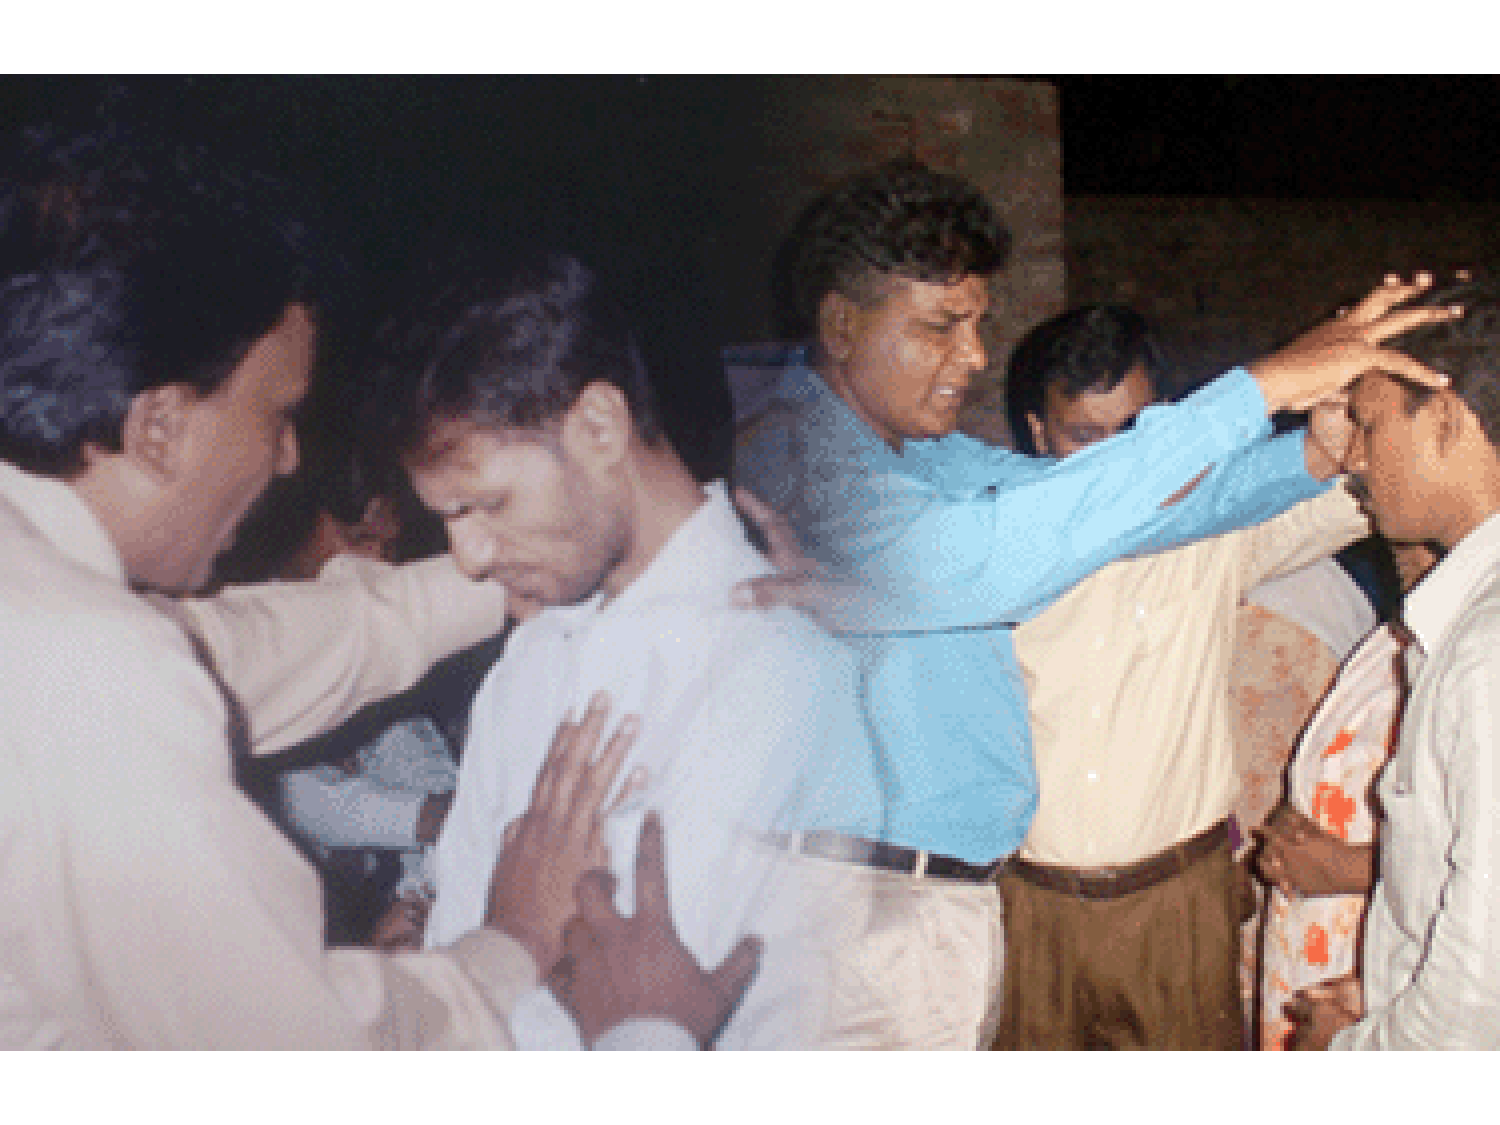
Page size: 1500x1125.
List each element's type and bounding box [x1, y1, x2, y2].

picture [0, 73, 1500, 1051]
